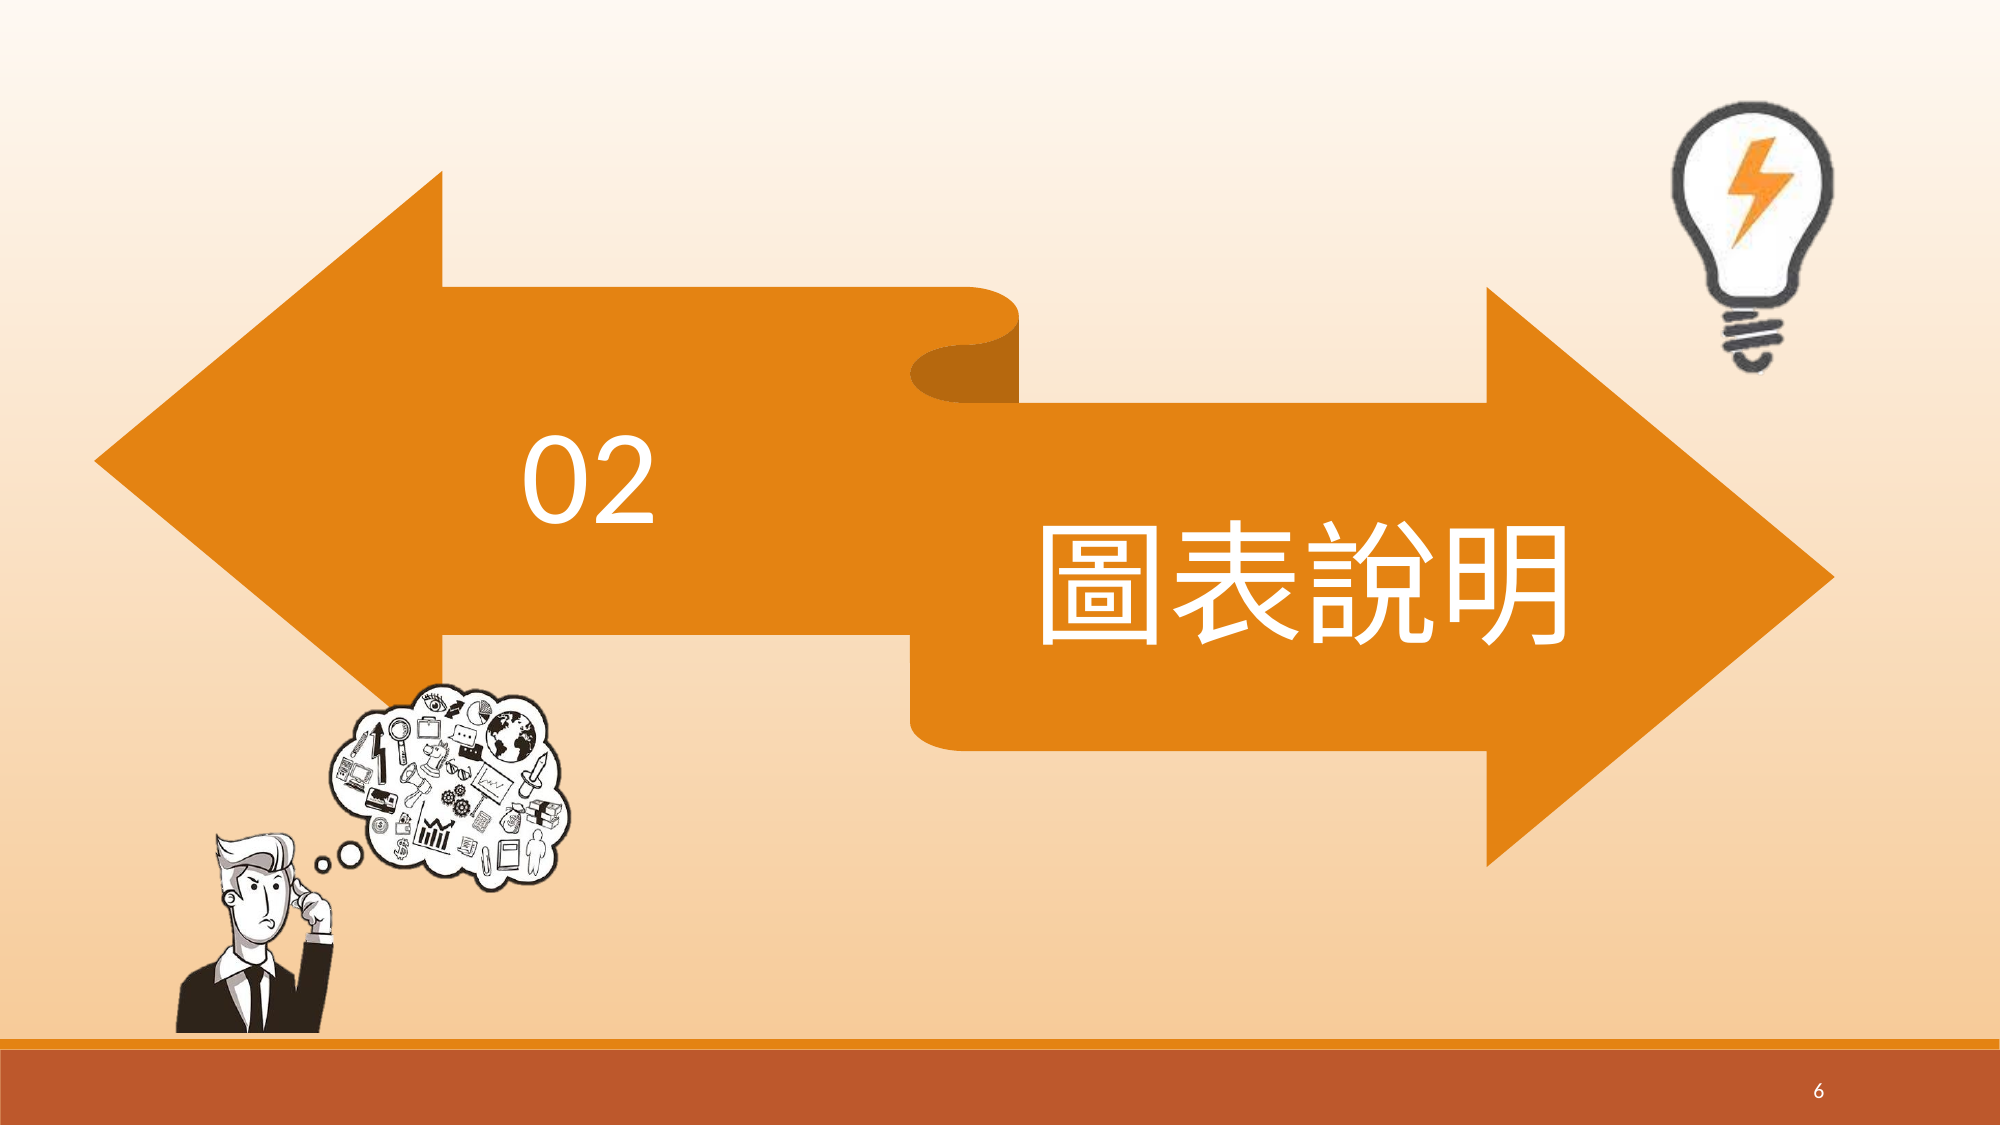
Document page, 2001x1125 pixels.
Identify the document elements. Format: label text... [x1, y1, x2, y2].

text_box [93, 91, 1836, 982]
picture [1576, 48, 1930, 402]
slide_number 6 [1624, 1059, 1840, 1120]
picture [0, 661, 687, 1034]
